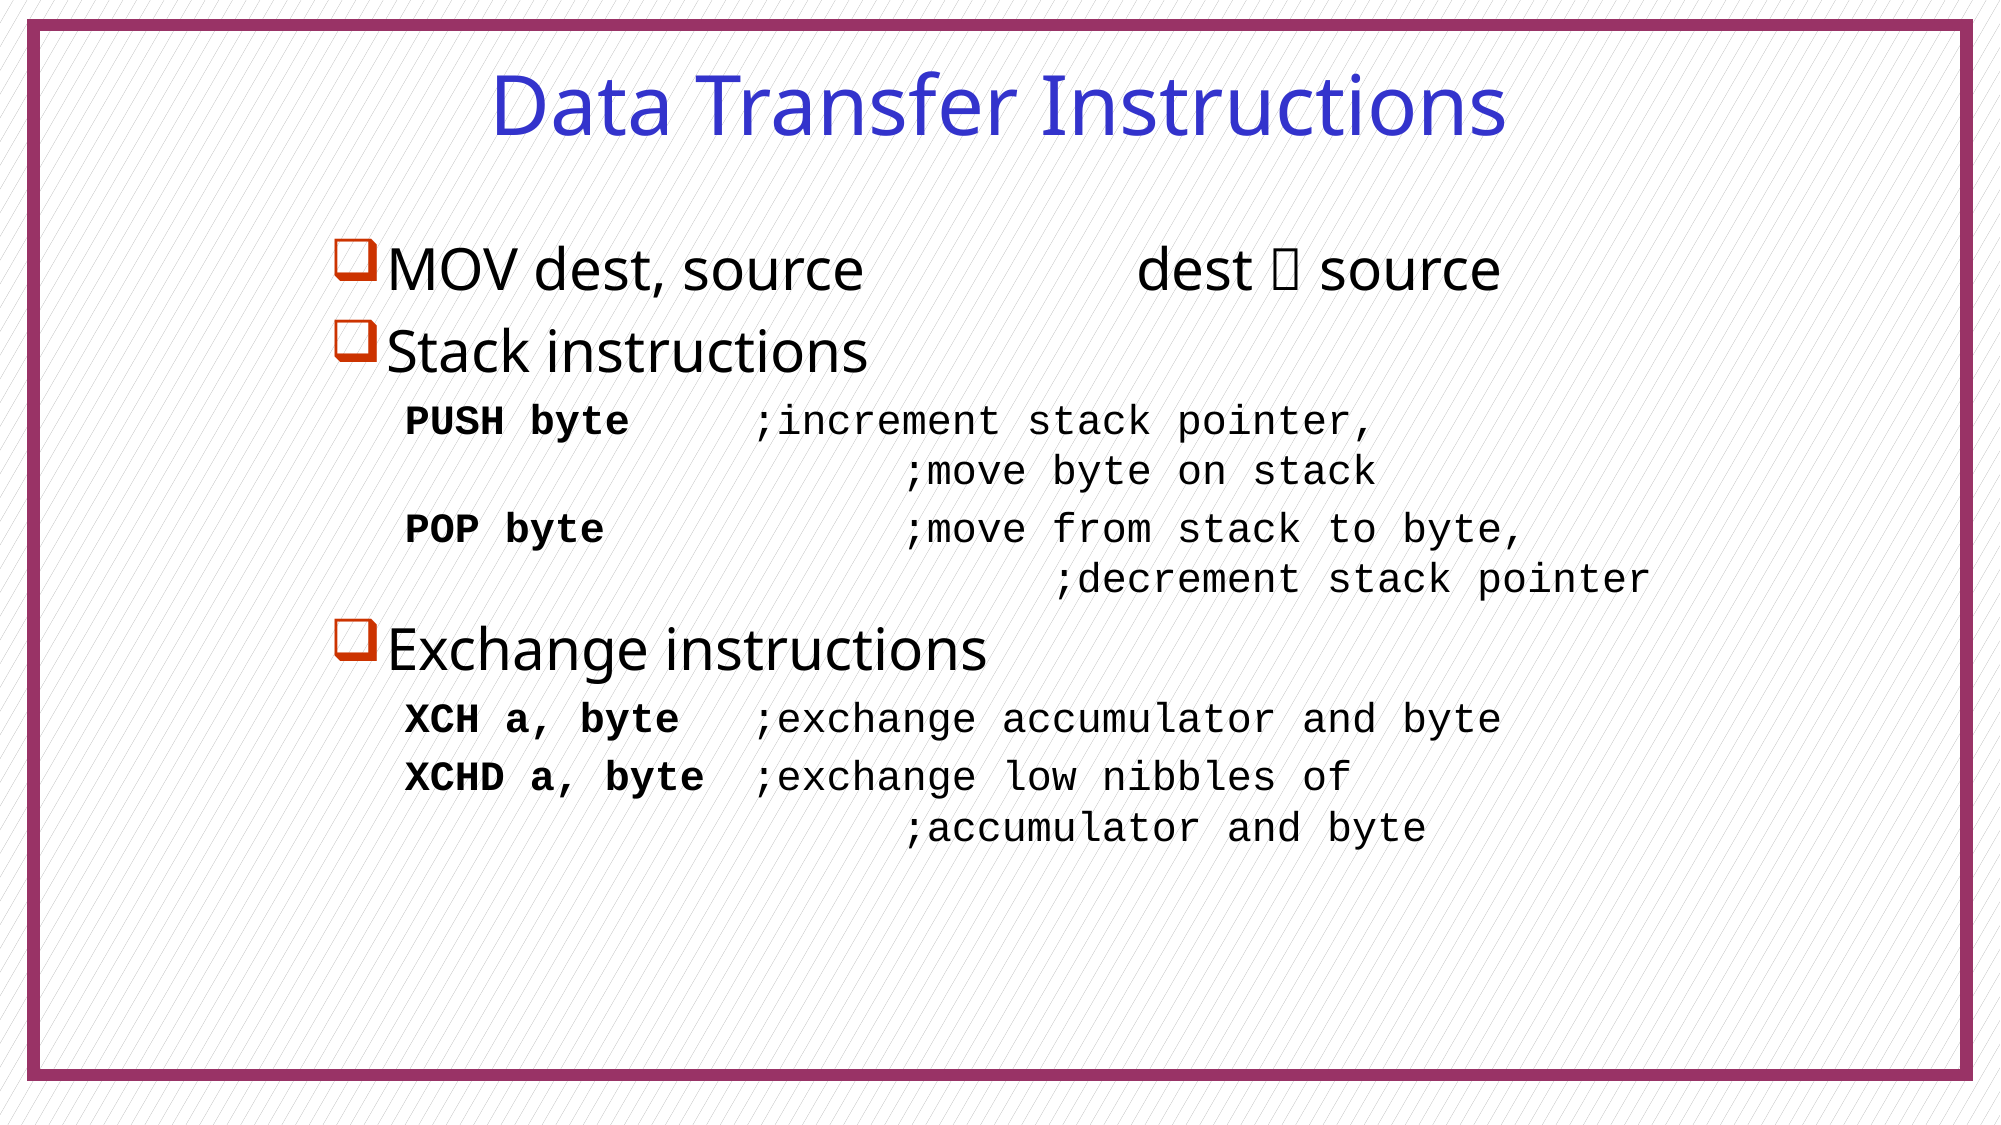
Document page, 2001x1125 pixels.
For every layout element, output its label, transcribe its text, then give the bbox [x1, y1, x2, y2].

title Data Transfer Instructions [99, 45, 1900, 233]
list MOV dest, source dest  source Stack instructions PUSH byte ;increment stack pointer, ;move byte on stack POP byte ;move from stack to byte, ;decrement stack pointer Exchange instructions XCH a, byte ;exchange accumulator and byte XCHD a, byte ;exchange low nibbles of ;accumulator and byte [314, 224, 1686, 1000]
